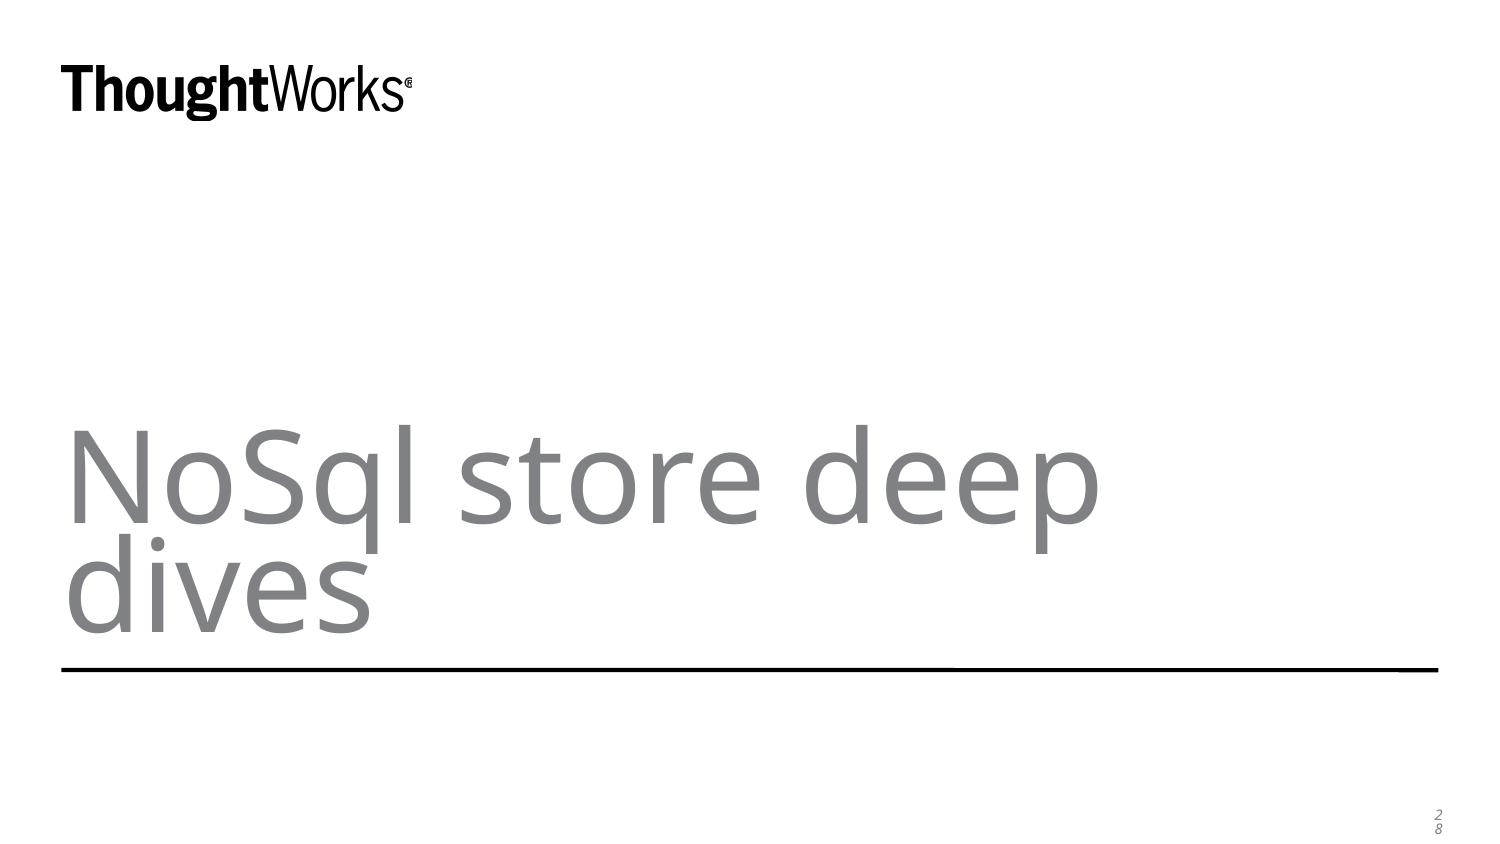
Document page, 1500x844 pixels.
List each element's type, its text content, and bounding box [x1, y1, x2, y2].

text_box ‹#› [1425, 800, 1456, 827]
picture [61, 65, 412, 121]
title NoSql store deep dives [62, 165, 1438, 655]
